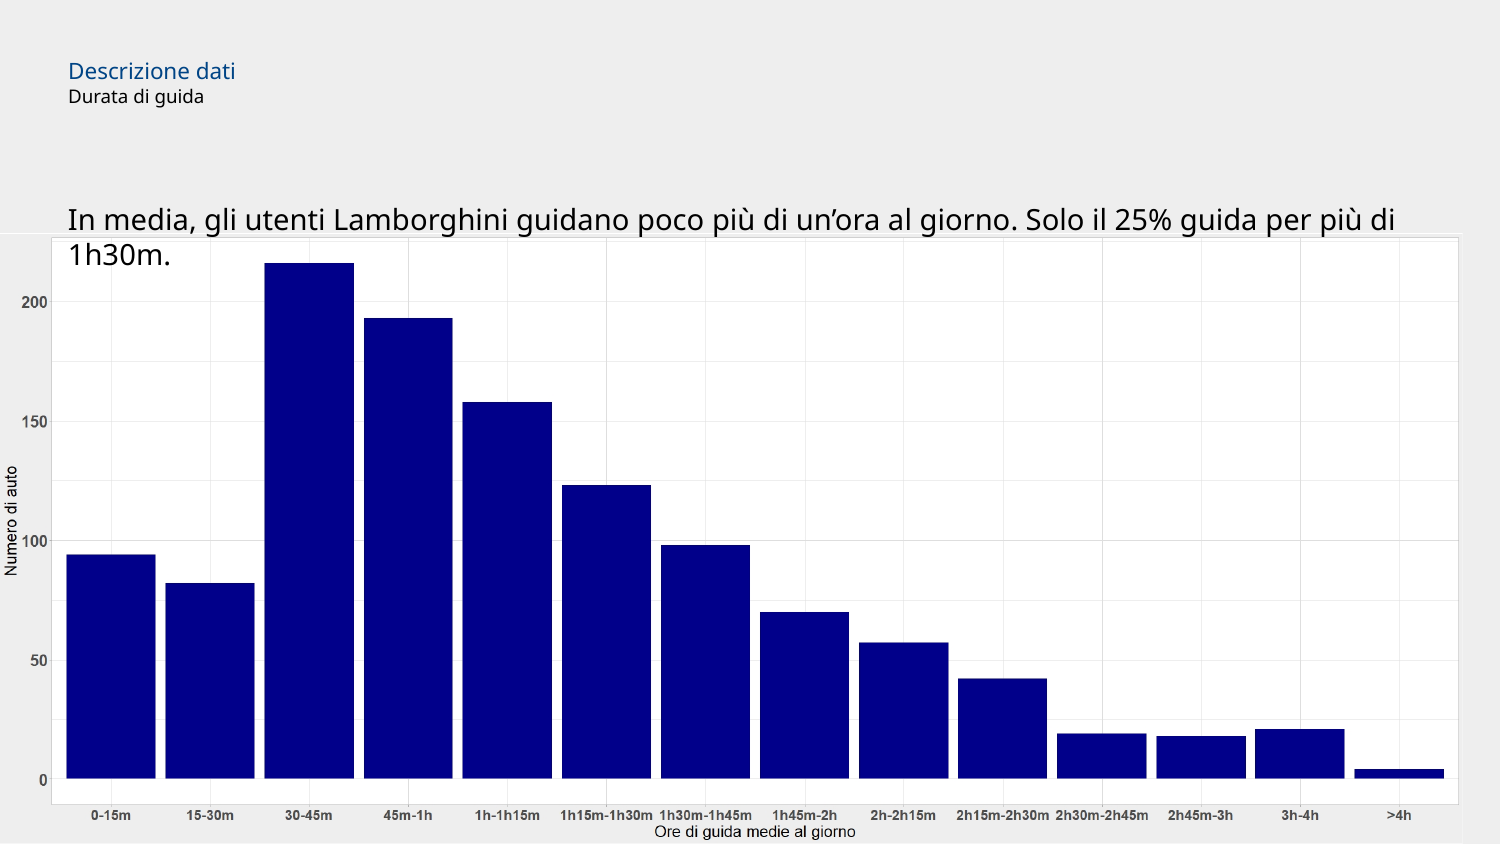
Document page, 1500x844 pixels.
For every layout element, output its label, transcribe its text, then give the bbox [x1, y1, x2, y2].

title Descrizione dati Durata di guida [53, 49, 571, 115]
picture [0, 233, 1463, 844]
list In media, gli utenti Lamborghini guidano poco più di un’ora al giorno. Solo il 25% guida per più di 1h30m. [53, 193, 1463, 232]
